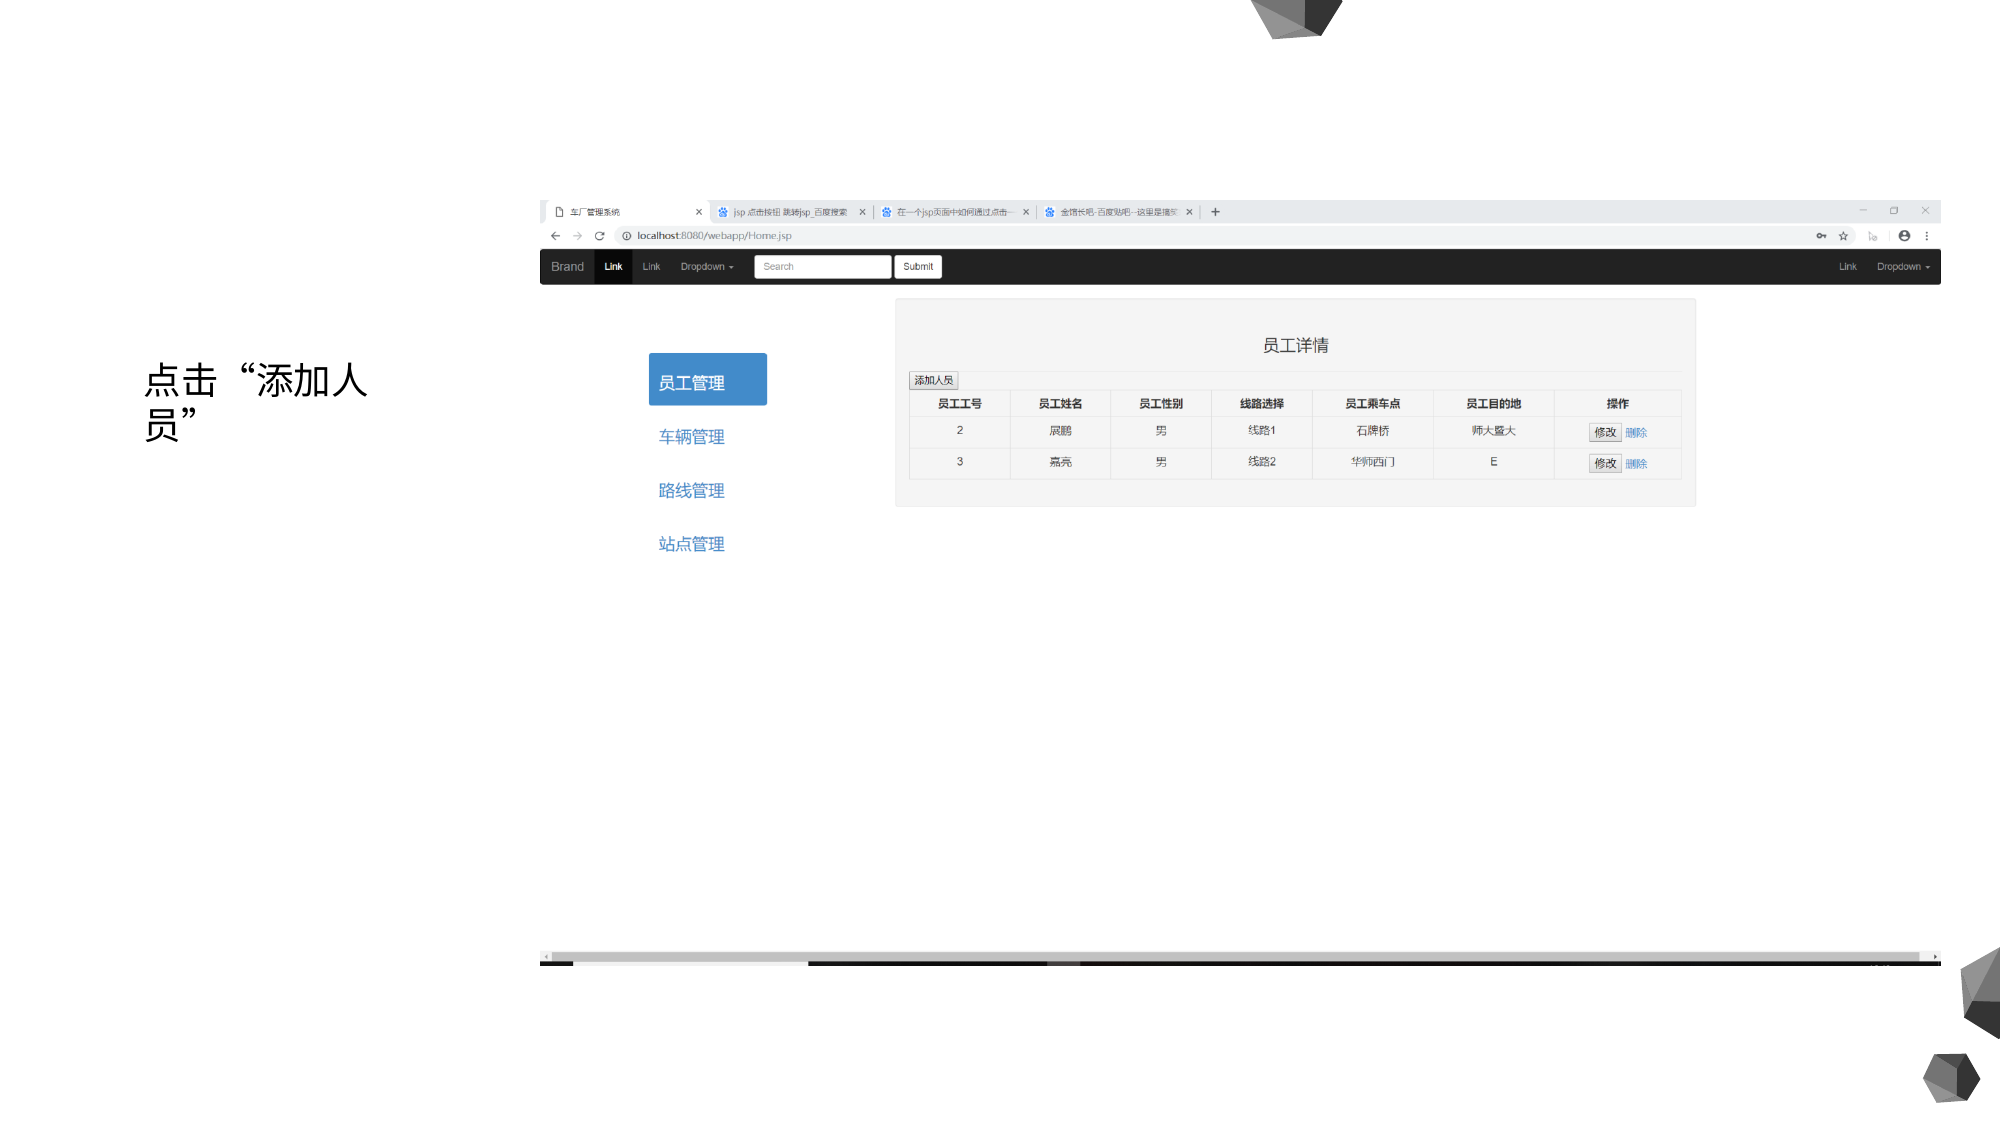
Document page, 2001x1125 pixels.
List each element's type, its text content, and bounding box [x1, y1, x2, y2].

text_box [1960, 946, 2000, 1039]
text_box 点击“添加人员” [129, 349, 439, 455]
picture [540, 200, 1941, 966]
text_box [1257, 0, 1336, 46]
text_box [1926, 1049, 1977, 1107]
